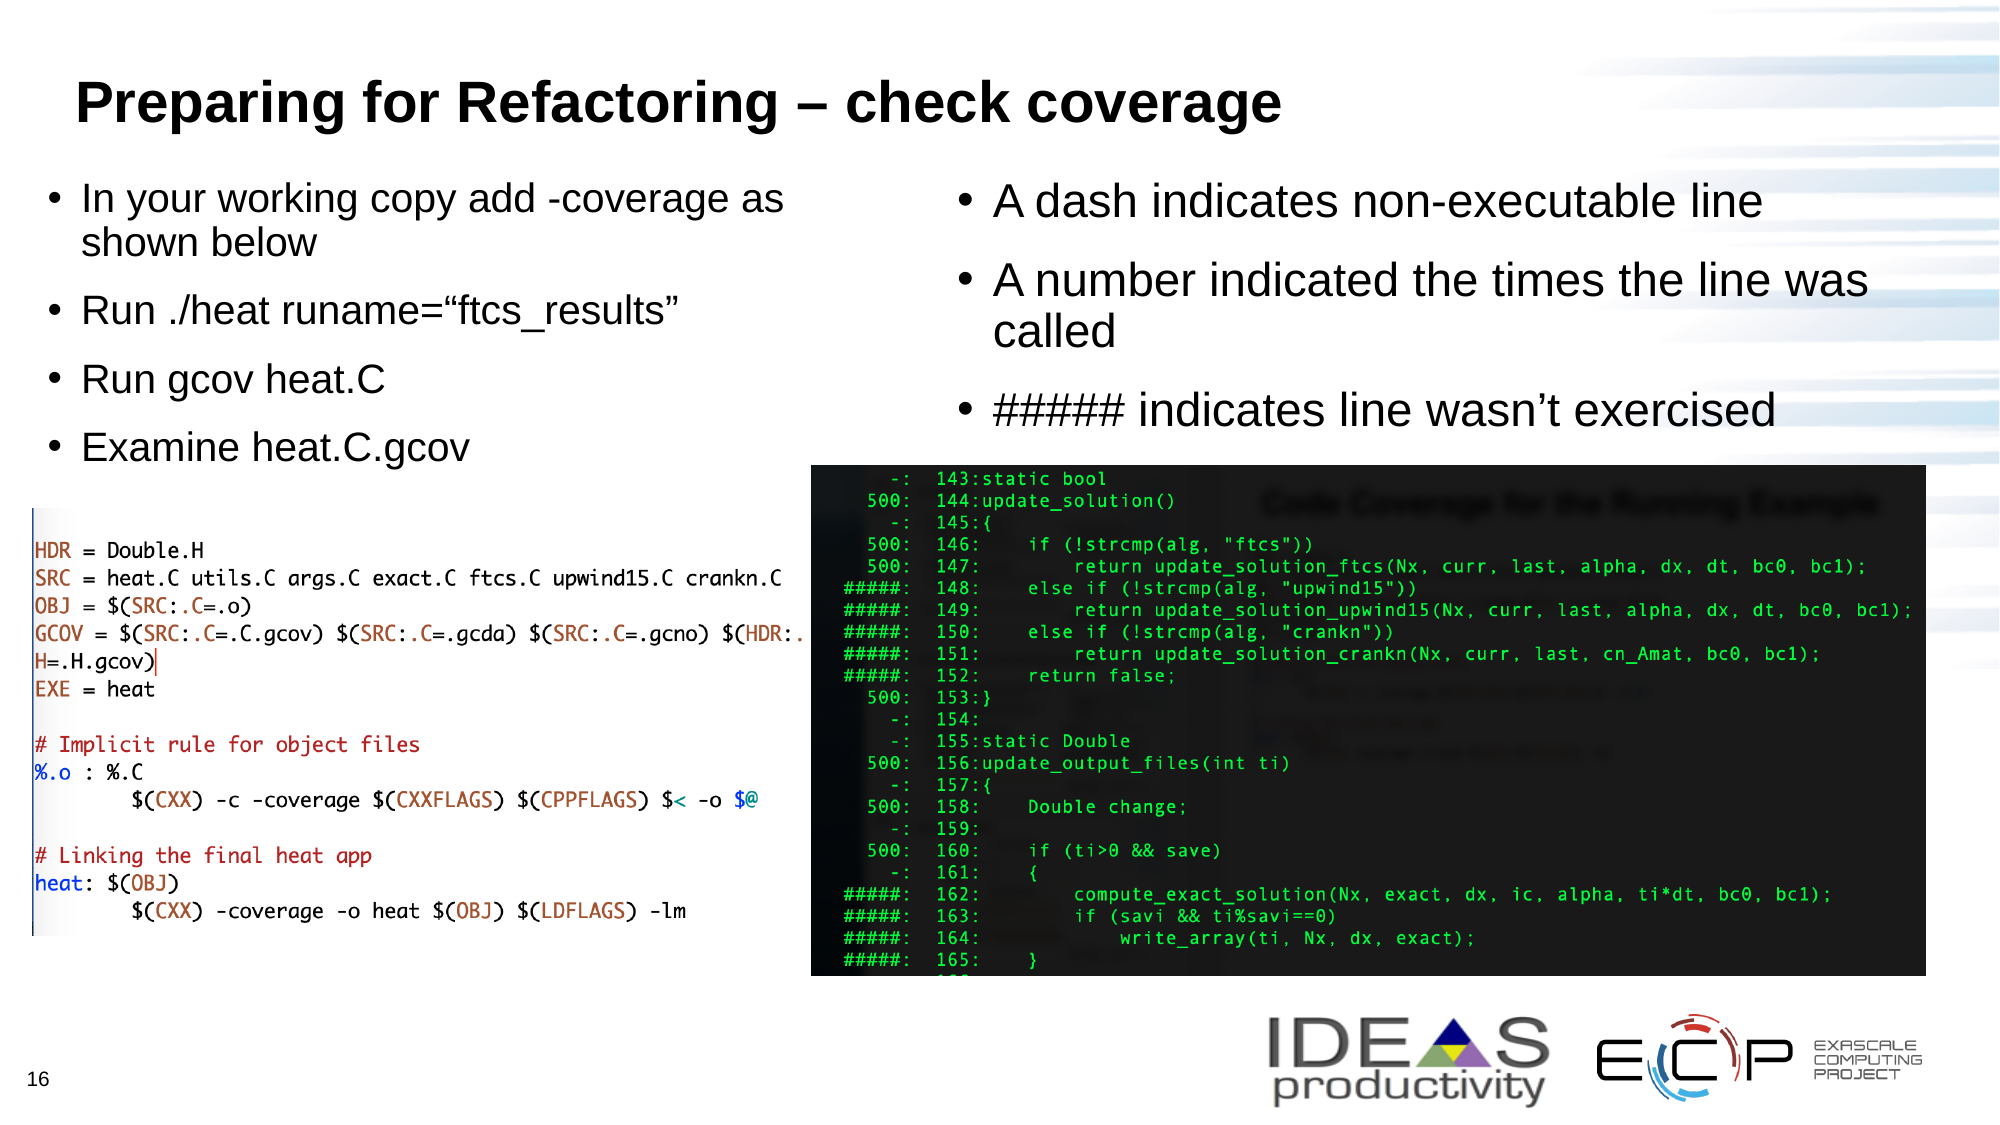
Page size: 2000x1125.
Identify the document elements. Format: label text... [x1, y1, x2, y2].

text_box A dash indicates non-executable line A number indicated the times the line was called ##### indicates line wasn’t exercised [942, 218, 1926, 445]
picture [32, 508, 808, 936]
picture [1597, 1014, 1922, 1102]
picture [1257, 1009, 1560, 1115]
picture [811, 0, 2000, 977]
title Preparing for Refactoring – check coverage [59, 67, 1926, 218]
text_box In your working copy add -coverage as shown below Run ./heat runame=“ftcs_results” Run gcov heat.C Examine heat.C.gcov [32, 169, 854, 479]
